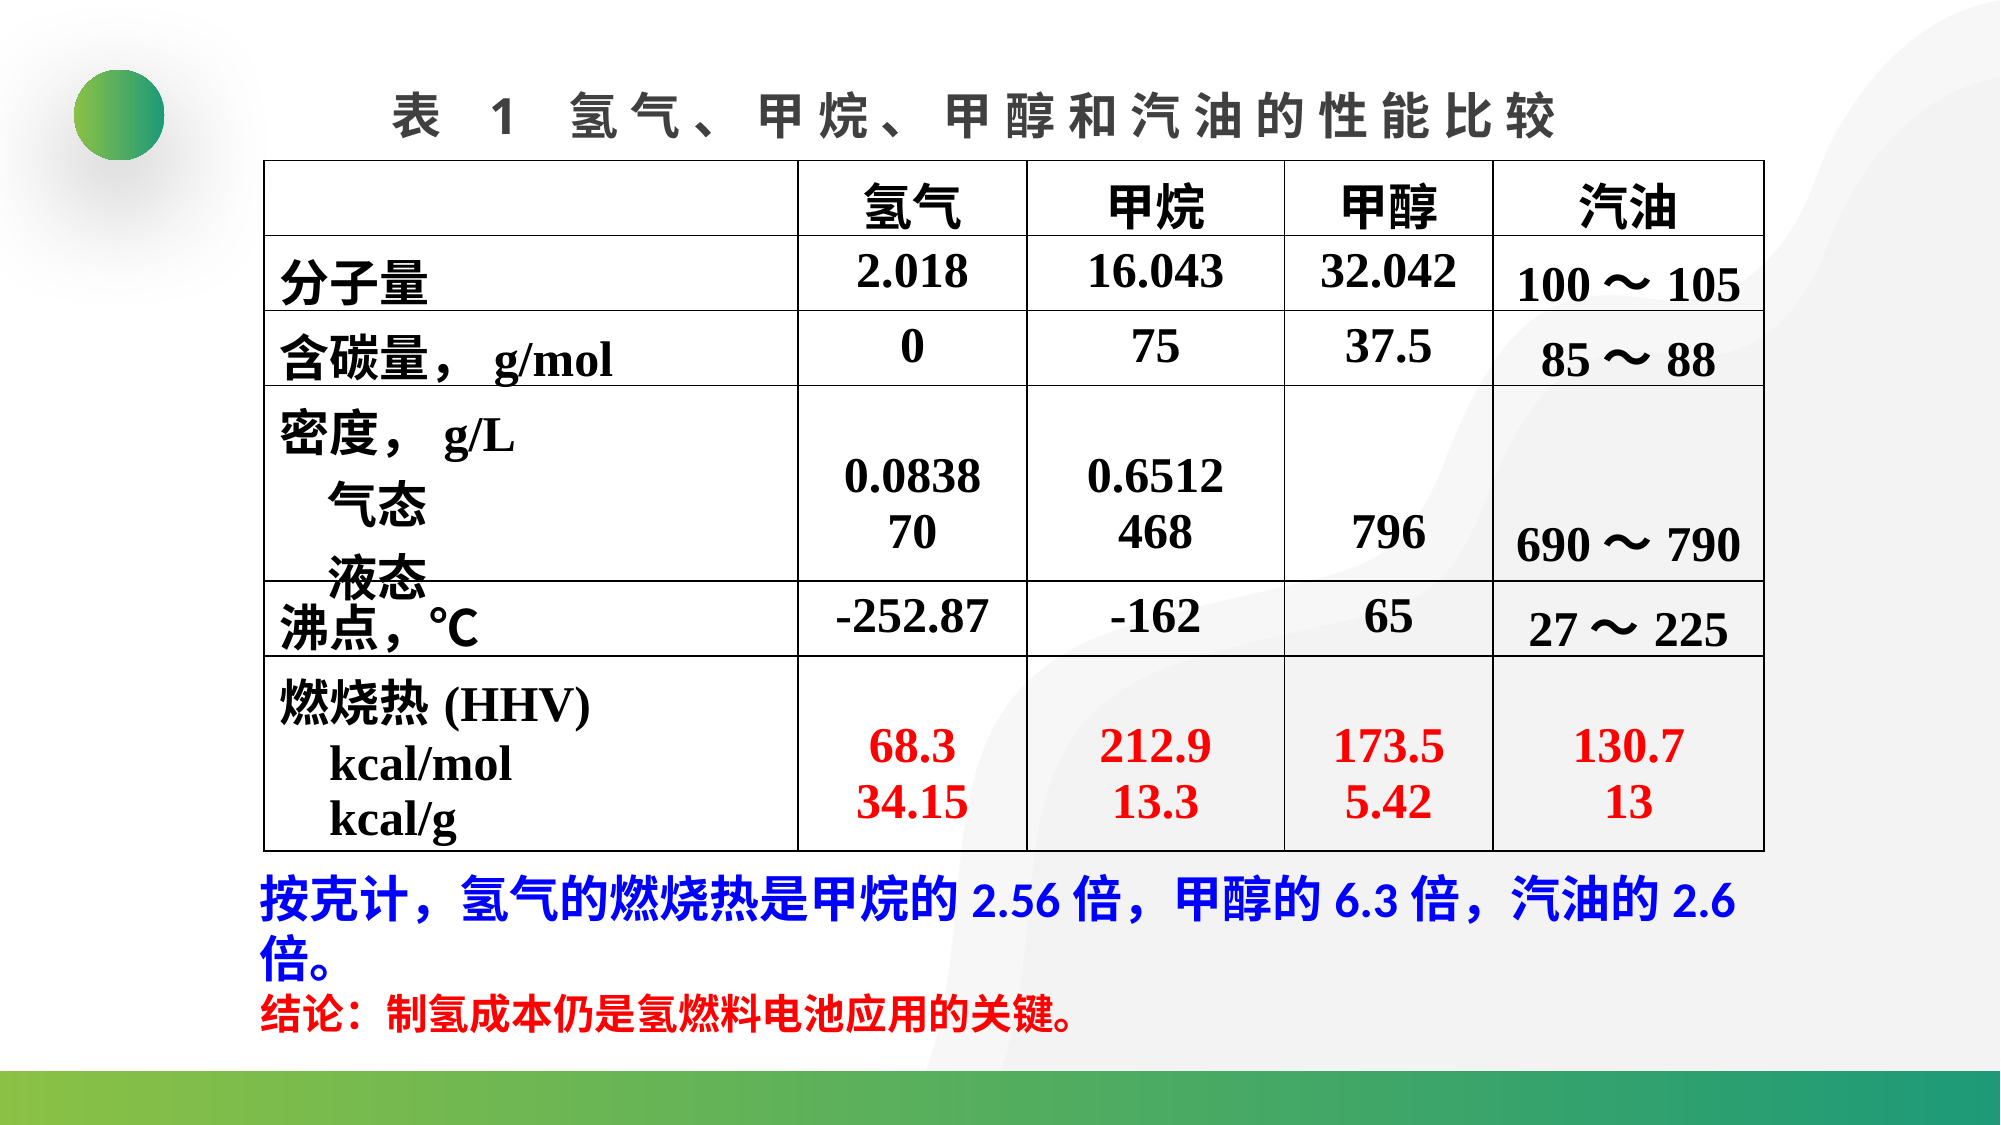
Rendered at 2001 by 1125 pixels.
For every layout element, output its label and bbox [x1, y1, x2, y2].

text_box [0, 0, 2000, 1125]
